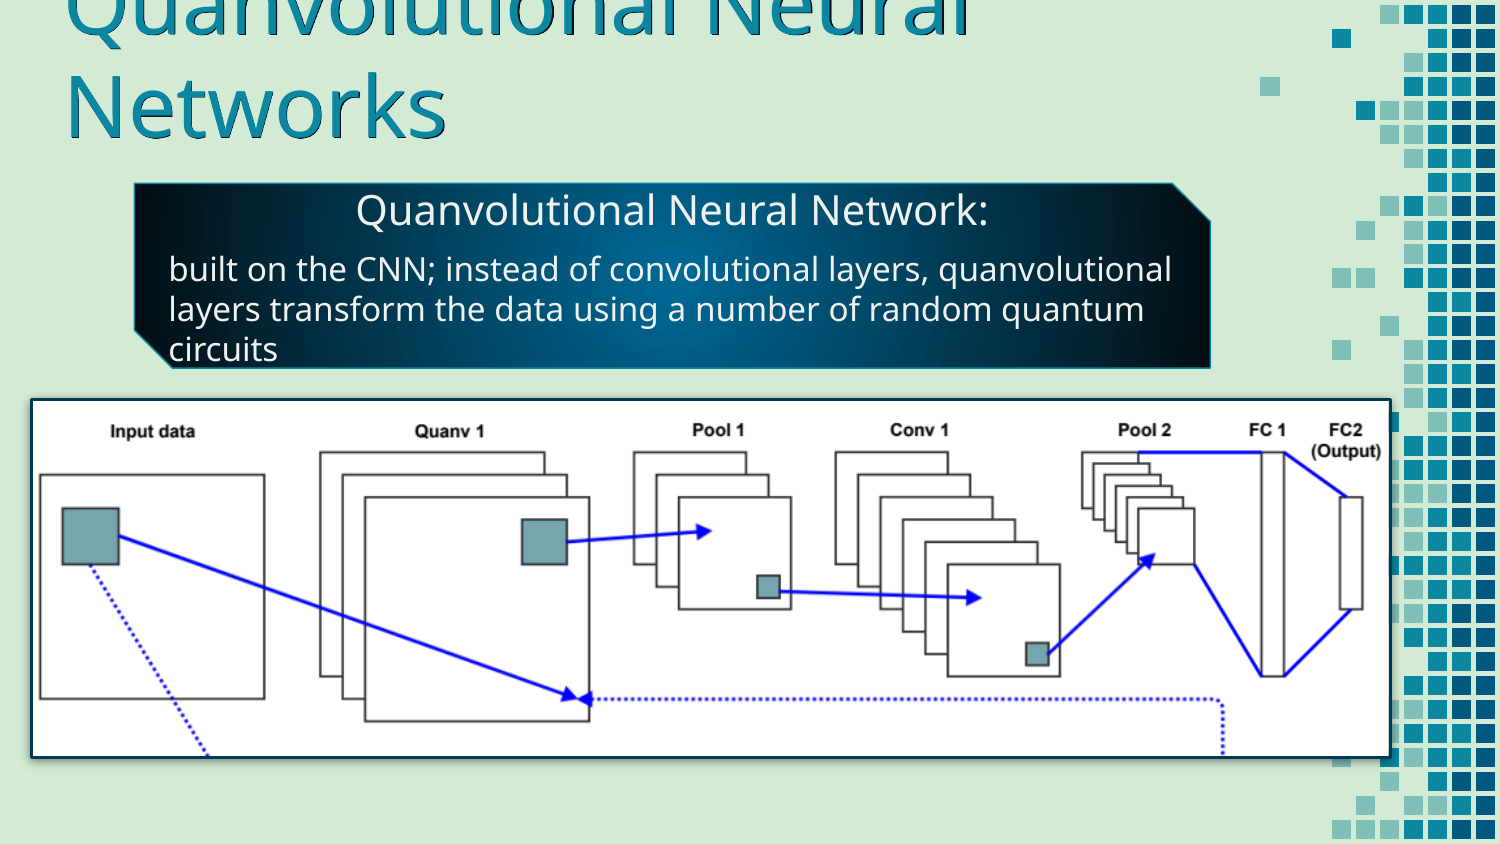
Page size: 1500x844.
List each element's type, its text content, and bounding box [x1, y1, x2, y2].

picture [34, 402, 1388, 755]
text_box Quanvolutional Neural Network: built on the CNN; instead of convolutional layers, quanvolutional layers transform the data using a number of random quantum circuits [134, 183, 1211, 369]
title Quanvolutional Neural Networks [48, 28, 1158, 170]
